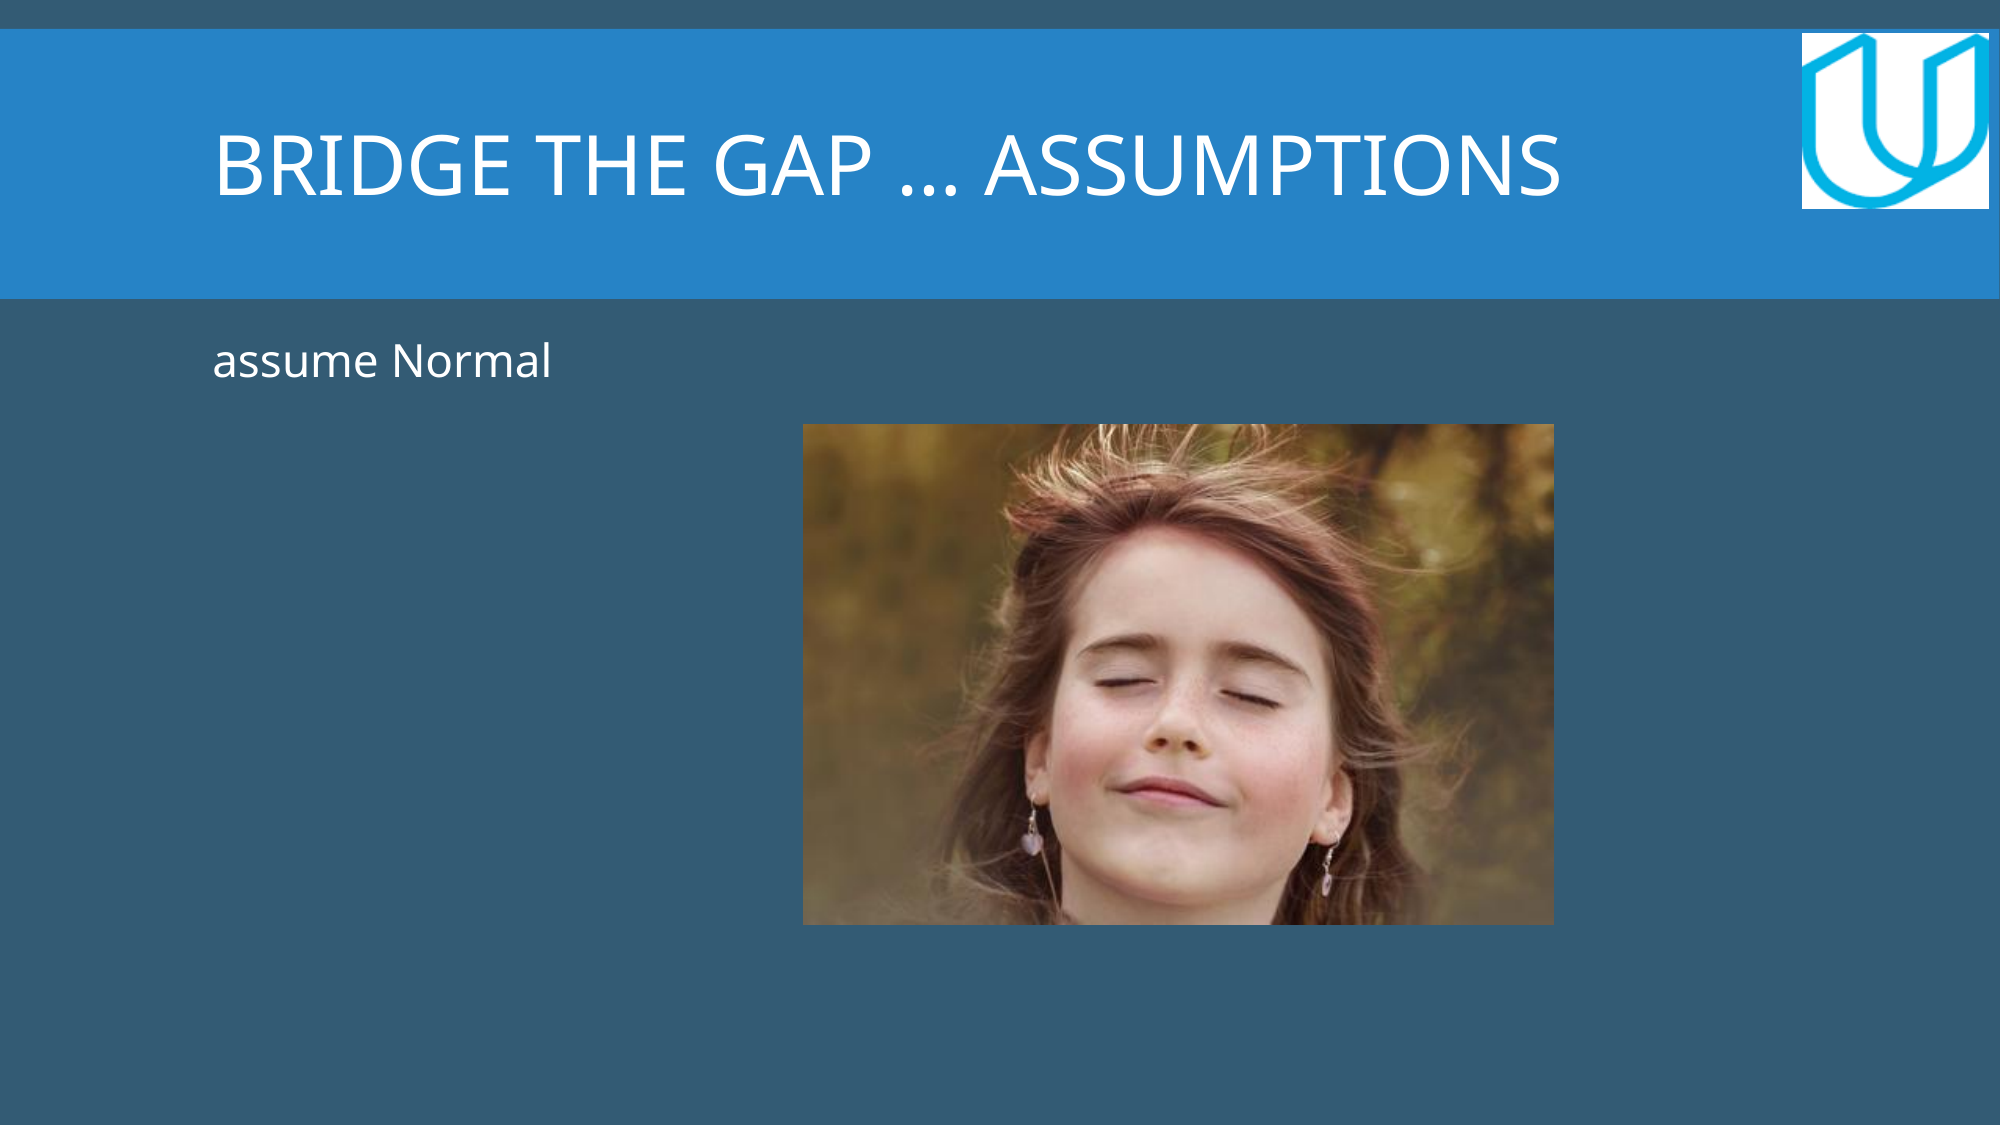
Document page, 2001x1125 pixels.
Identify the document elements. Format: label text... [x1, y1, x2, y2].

picture [1816, 47, 1912, 197]
picture [1803, 159, 1866, 209]
picture [1802, 33, 1989, 167]
picture [803, 424, 1554, 926]
title bridge the gap … assumptions [197, 46, 1803, 295]
list assume Normal [197, 329, 1803, 1020]
picture [1933, 47, 1974, 167]
picture [1876, 124, 1989, 209]
